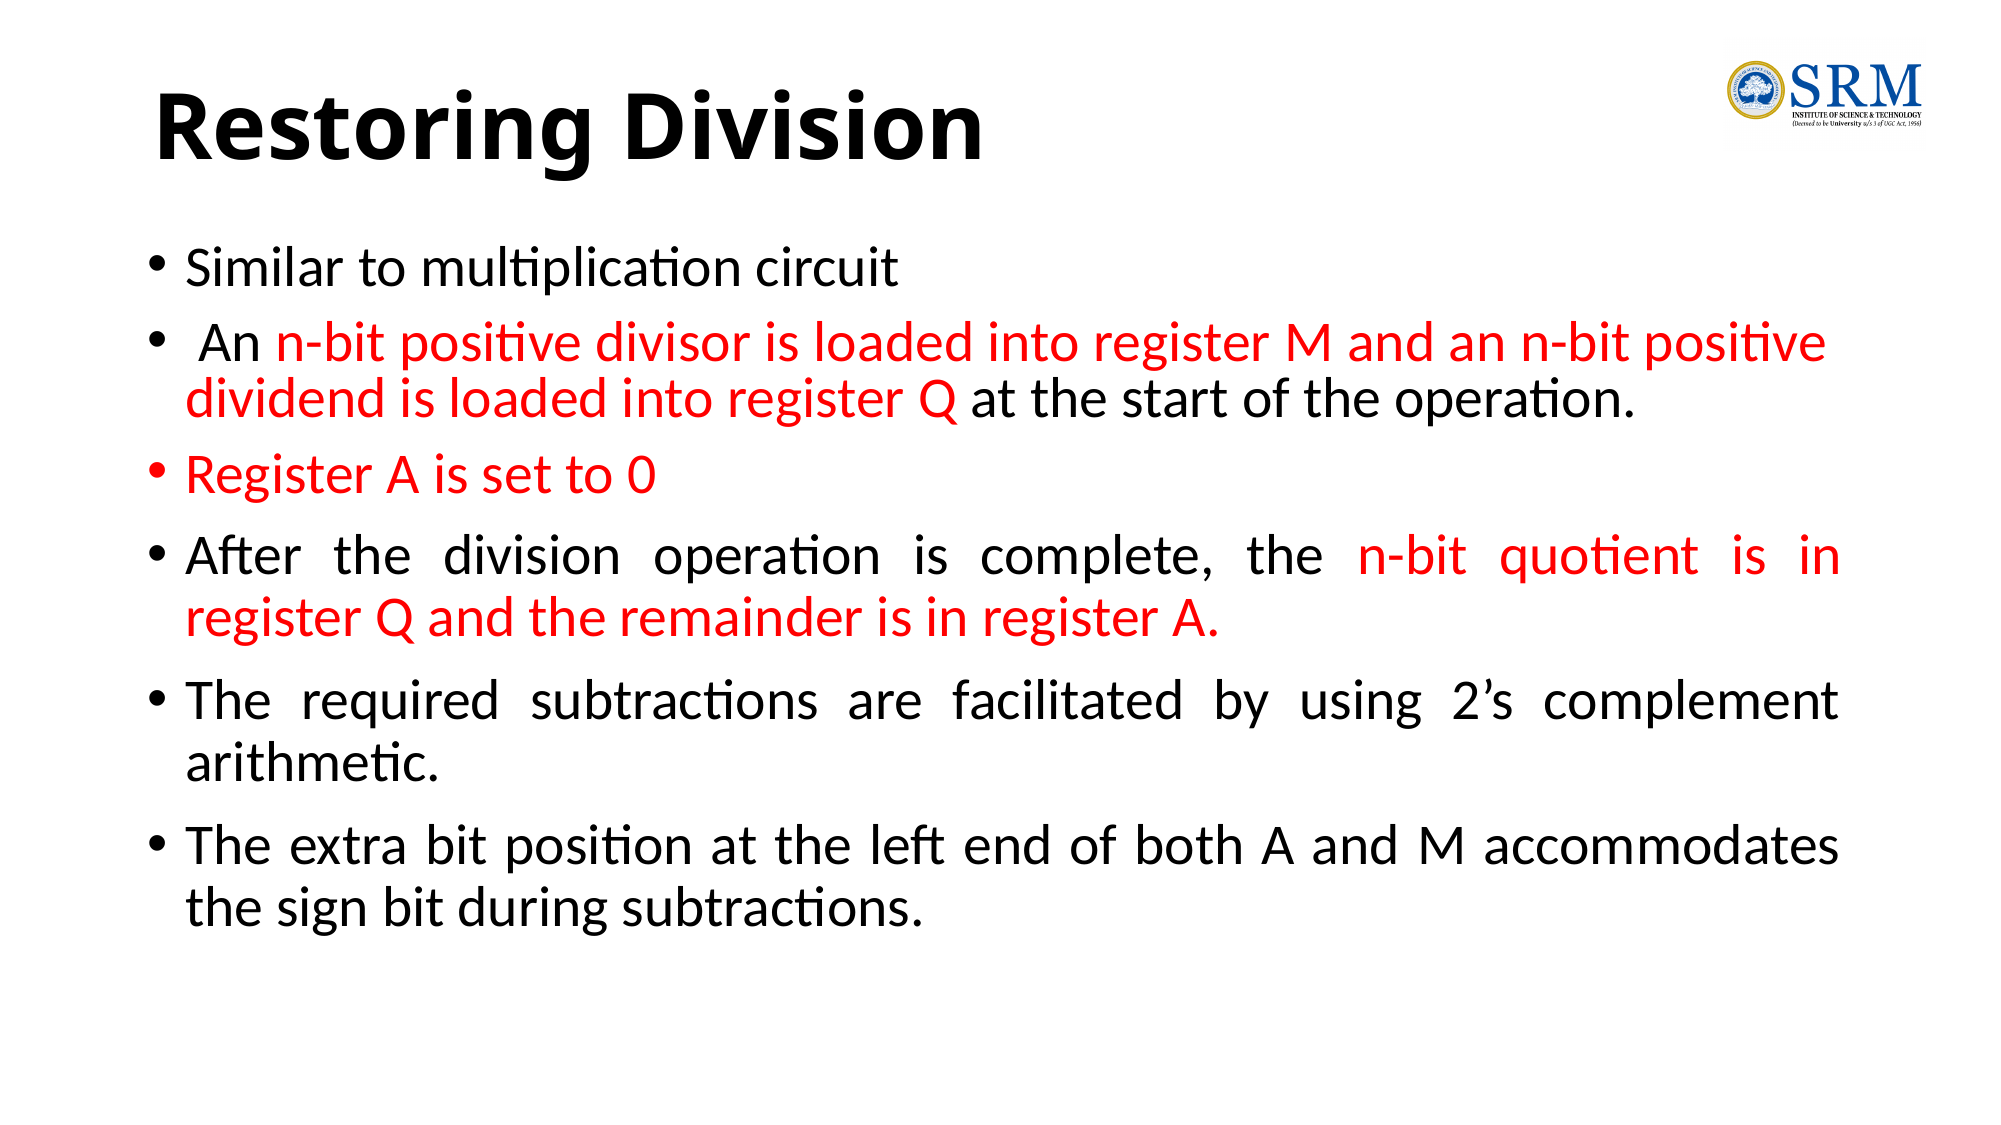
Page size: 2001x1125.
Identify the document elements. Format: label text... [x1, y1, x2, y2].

picture [1723, 37, 1926, 151]
title Restoring Division [137, 59, 1863, 200]
list Similar to multiplication circuit An n-bit positive divisor is loaded into register M and an n-bit positive dividend is loaded into register Q at the start of the operation. Register A is set to 0 After the division operation is complete, the n-bit quotient is in register Q and the remainder is in register A. The required subtractions are facilitated by using 2’s complement arithmetic. The extra bit position at the left end of both A and M accommodates the sign bit during subtractions. [132, 234, 1858, 949]
